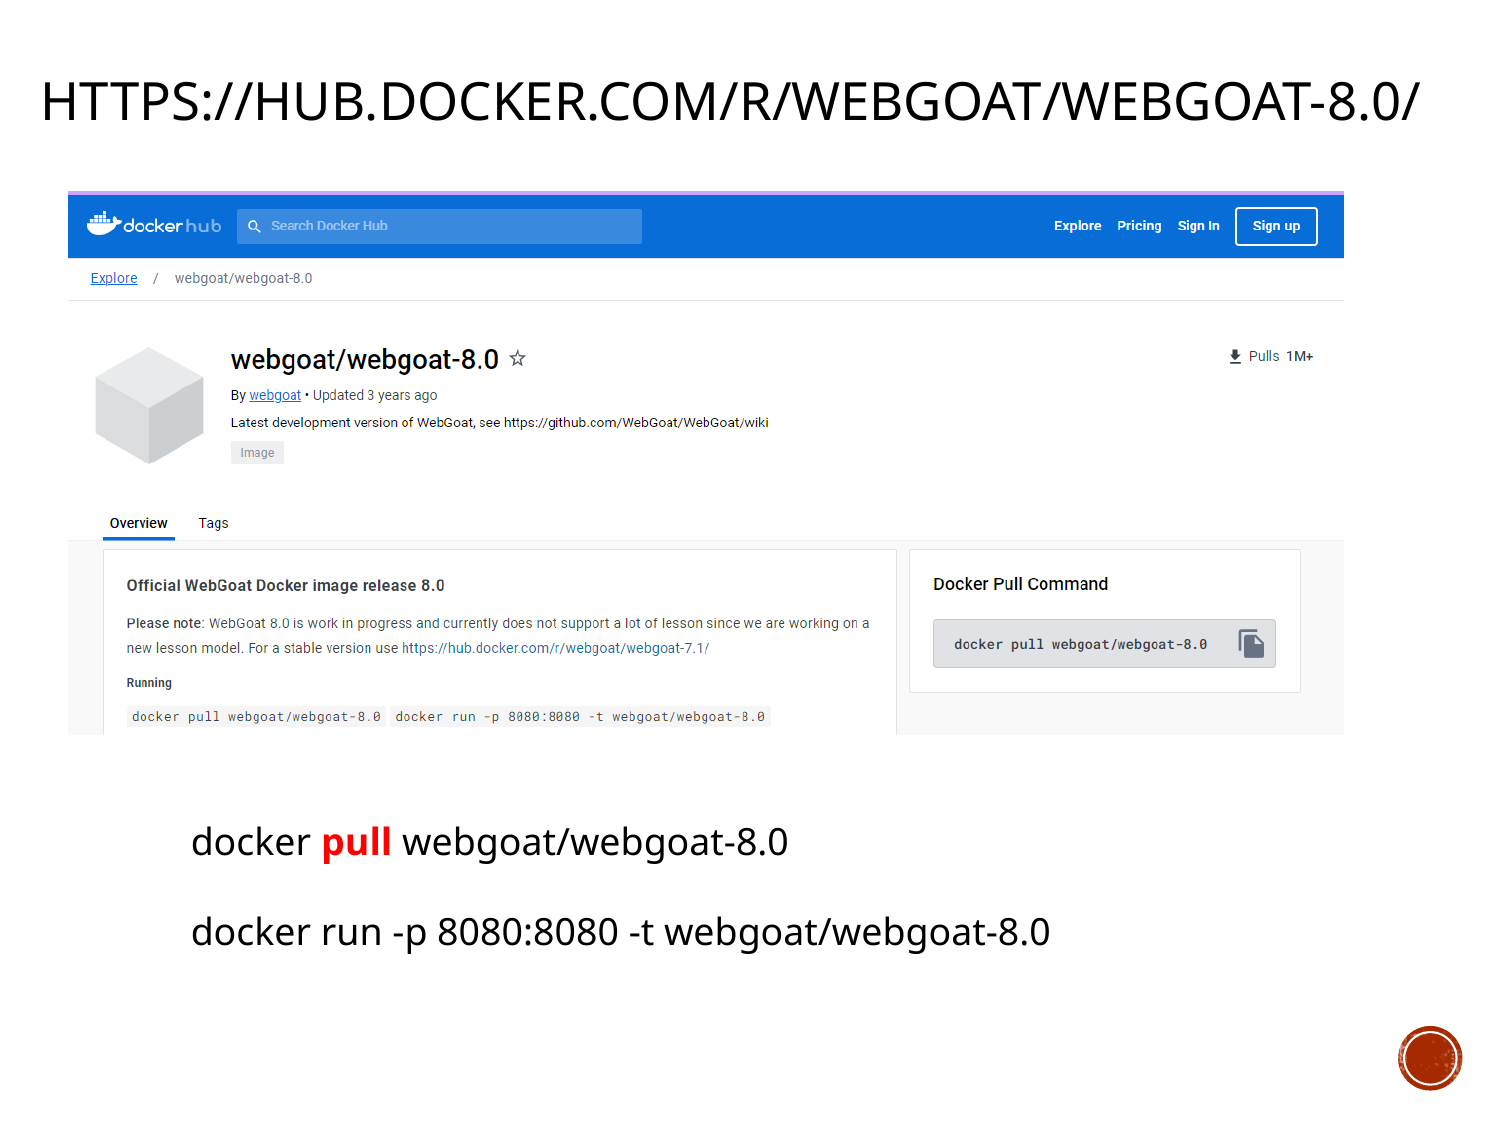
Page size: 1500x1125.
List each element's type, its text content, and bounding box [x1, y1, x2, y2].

title https://hub.docker.com/r/webgoat/webgoat-8.0/ [25, 39, 1462, 167]
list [69, 192, 1344, 735]
text_box docker pull webgoat/webgoat-8.0 docker run -p 8080:8080 -t webgoat/webgoat-8.0 [176, 810, 1067, 961]
